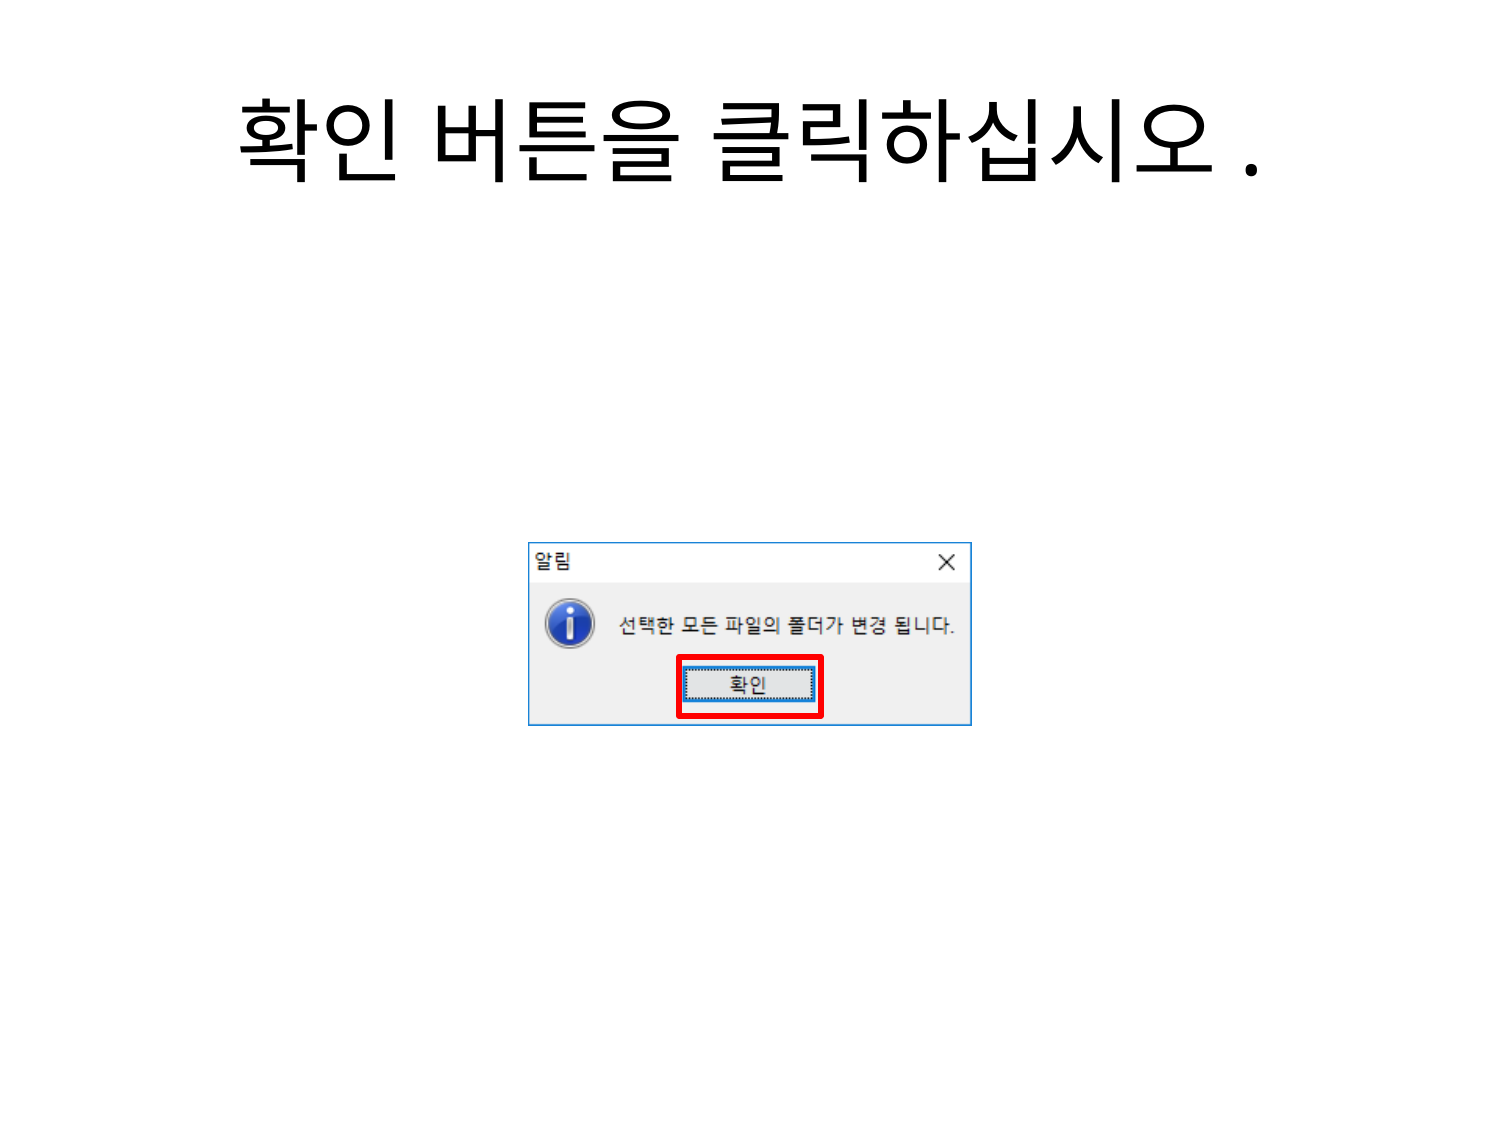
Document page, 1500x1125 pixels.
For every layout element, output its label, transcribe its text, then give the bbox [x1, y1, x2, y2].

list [527, 541, 973, 726]
title 확인 버튼을 클릭하십시오. [75, 45, 1425, 233]
